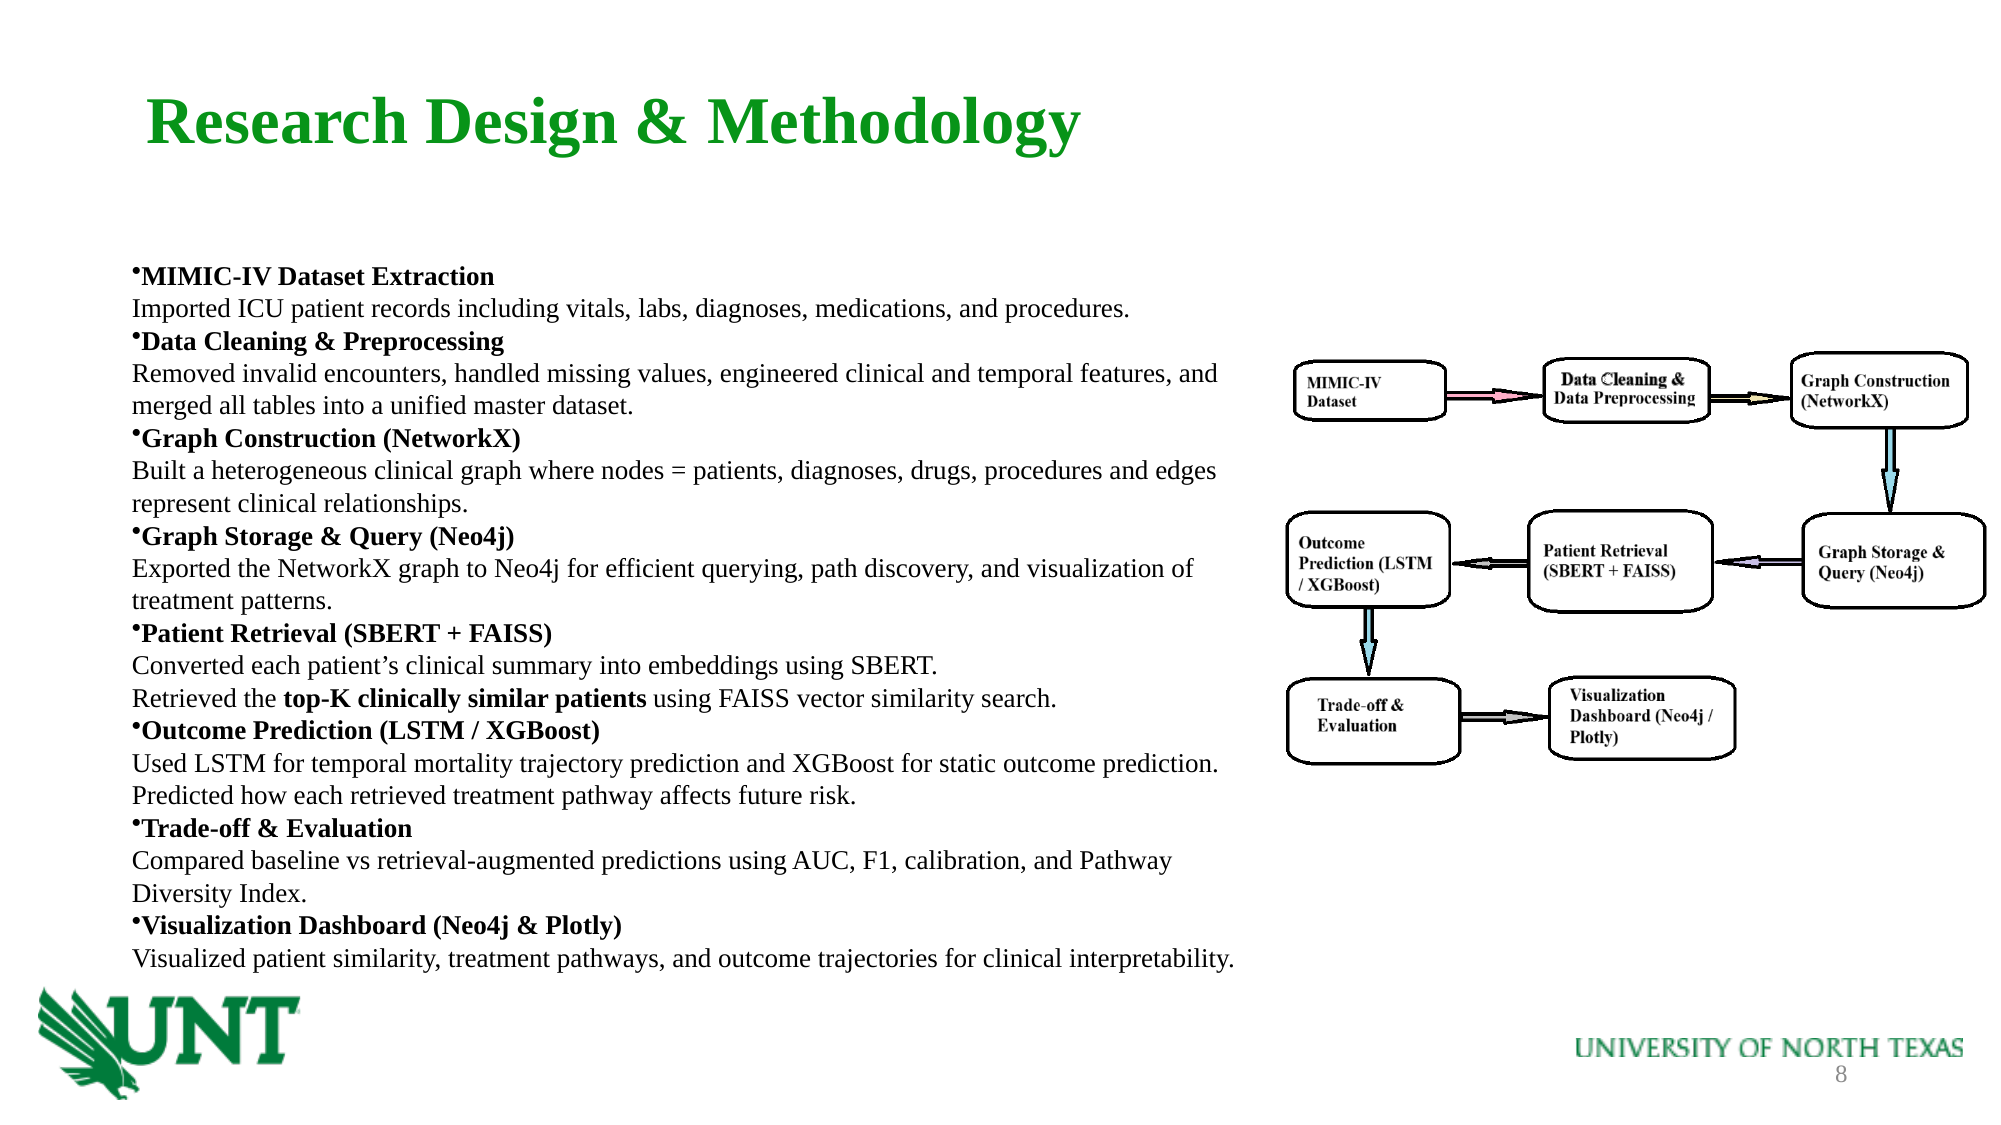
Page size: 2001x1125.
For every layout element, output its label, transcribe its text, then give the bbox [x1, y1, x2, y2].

picture [37, 986, 301, 1100]
picture [1234, 323, 1992, 804]
picture [1575, 1038, 1963, 1057]
slide_number 8 [1412, 1042, 1863, 1103]
list MIMIC-IV Dataset Extraction Imported ICU patient records including vitals, labs, diagnoses, medications, and procedures. Data Cleaning & Preprocessing Removed invalid encounters, handled missing values, engineered clinical and temporal features, and merged all tables into a unified master dataset. Graph Construction (NetworkX) Built a heterogeneous clinical graph where nodes = patients, diagnoses, drugs, procedures and edges represent clinical relationships. Graph Storage & Query (Neo4j) Exported the NetworkX graph to Neo4j for efficient querying, path discovery, and visualization of treatment patterns. Patient Retrieval (SBERT + FAISS) Converted each patient’s clinical summary into embeddings using SBERT. Retrieved the top-K clinically similar patients using FAISS vector similarity search. Outcome Prediction (LSTM / XGBoost) Used LSTM for temporal mortality trajectory prediction and XGBoost for static outcome prediction. Predicted how each retrieved treatment pathway affects future risk. Trade-off & Evaluation Compared baseline vs retrieval-augmented predictions using AUC, F1, calibration, and Pathway Diversity Index. Visualization Dashboard (Neo4j & Plotly) Visualized patient similarity, treatment pathways, and outcome trajectories for clinical interpretability. [116, 250, 1284, 981]
title Research Design & Methodology [131, 59, 1884, 184]
